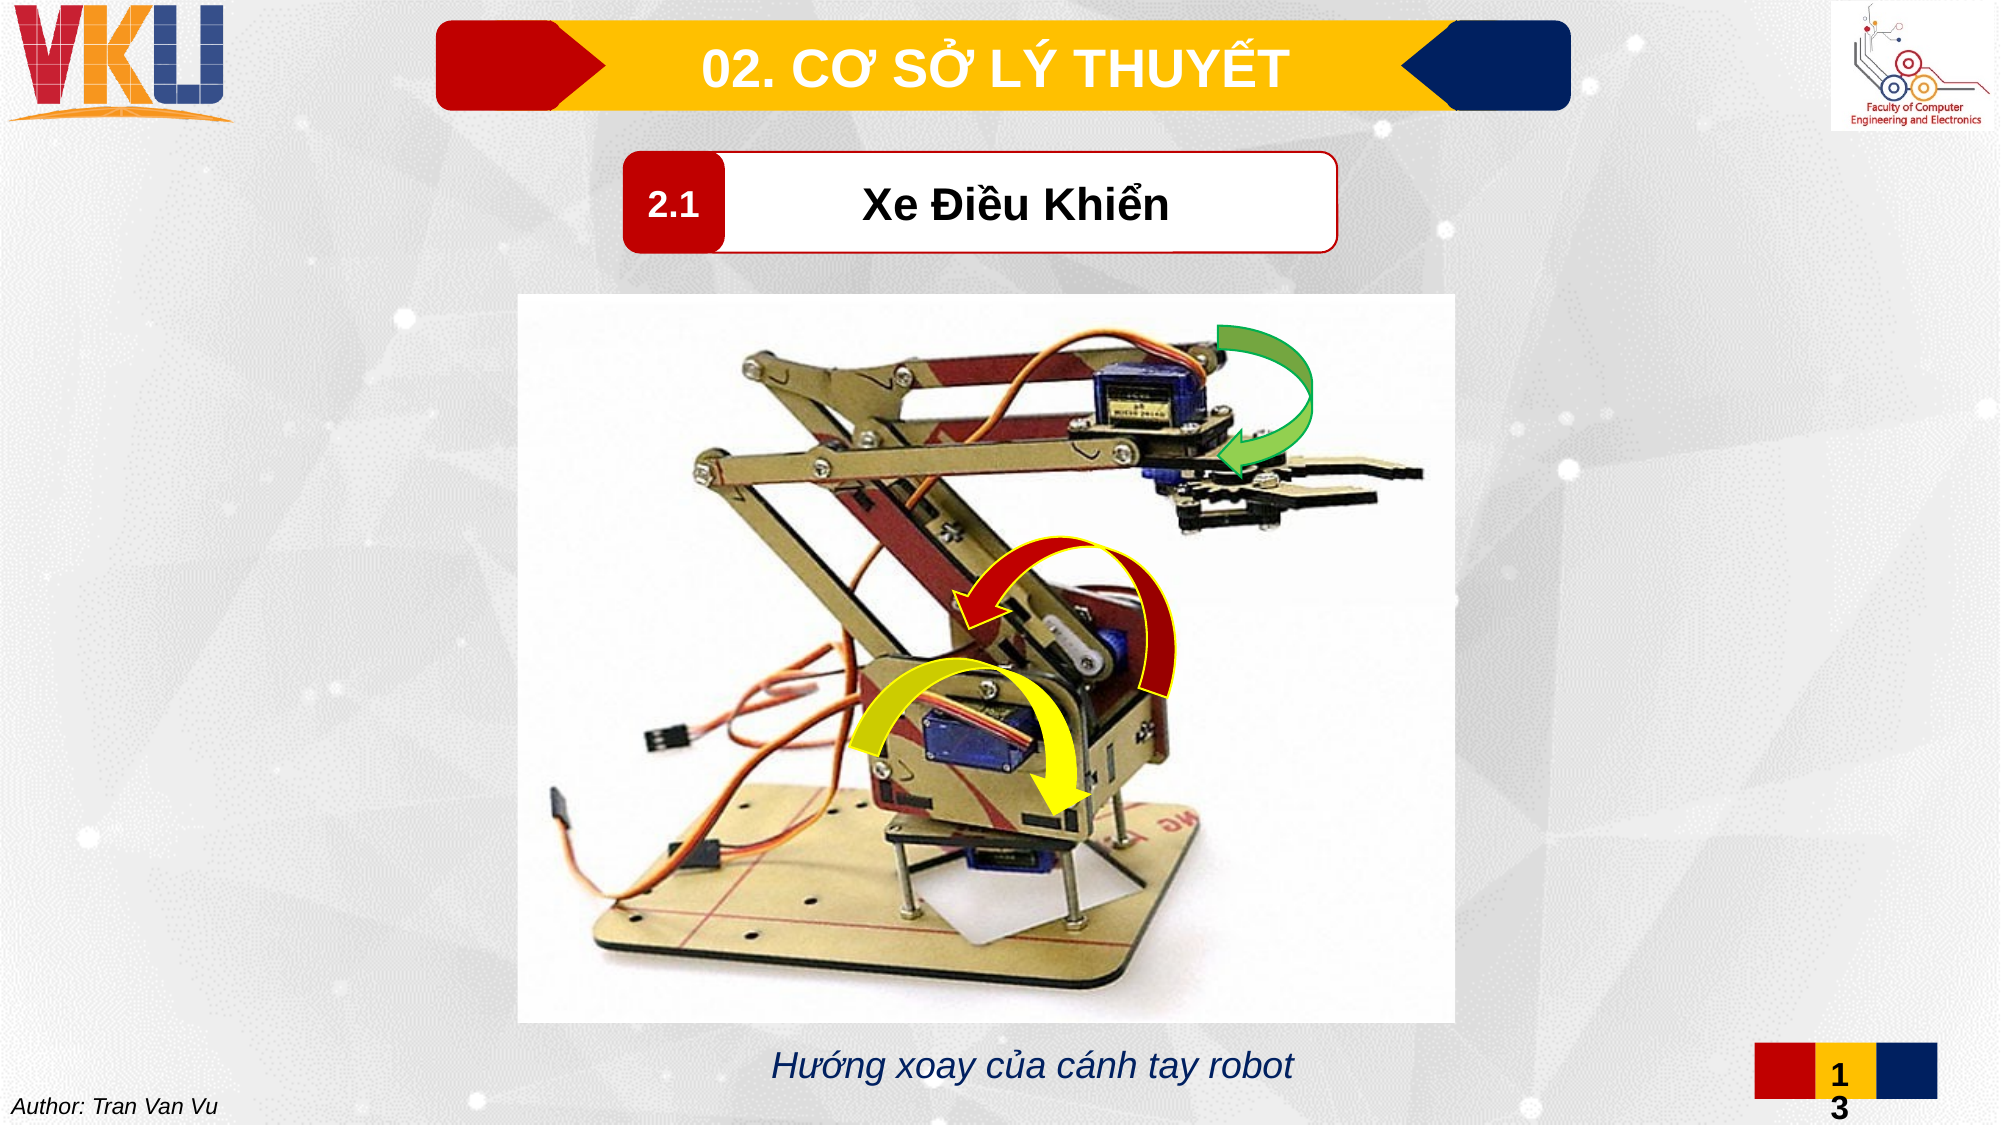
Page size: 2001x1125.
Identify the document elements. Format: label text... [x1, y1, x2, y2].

text_box 2.1 [622, 150, 725, 254]
text_box Author: Tran Van Vu [0, 1083, 234, 1125]
text_box [435, 20, 606, 111]
text_box 02. CƠ SỞ LÝ THUYẾT [552, 20, 1455, 111]
text_box Xe Điều Khiển [712, 150, 1339, 254]
text_box [1754, 1042, 1815, 1100]
text_box [1401, 20, 1571, 111]
text_box [1877, 1042, 1938, 1100]
picture [0, 0, 2001, 1125]
slide_number 13 [1815, 1042, 1877, 1103]
text_box Hướng xoay của cánh tay robot [727, 1034, 1338, 1094]
